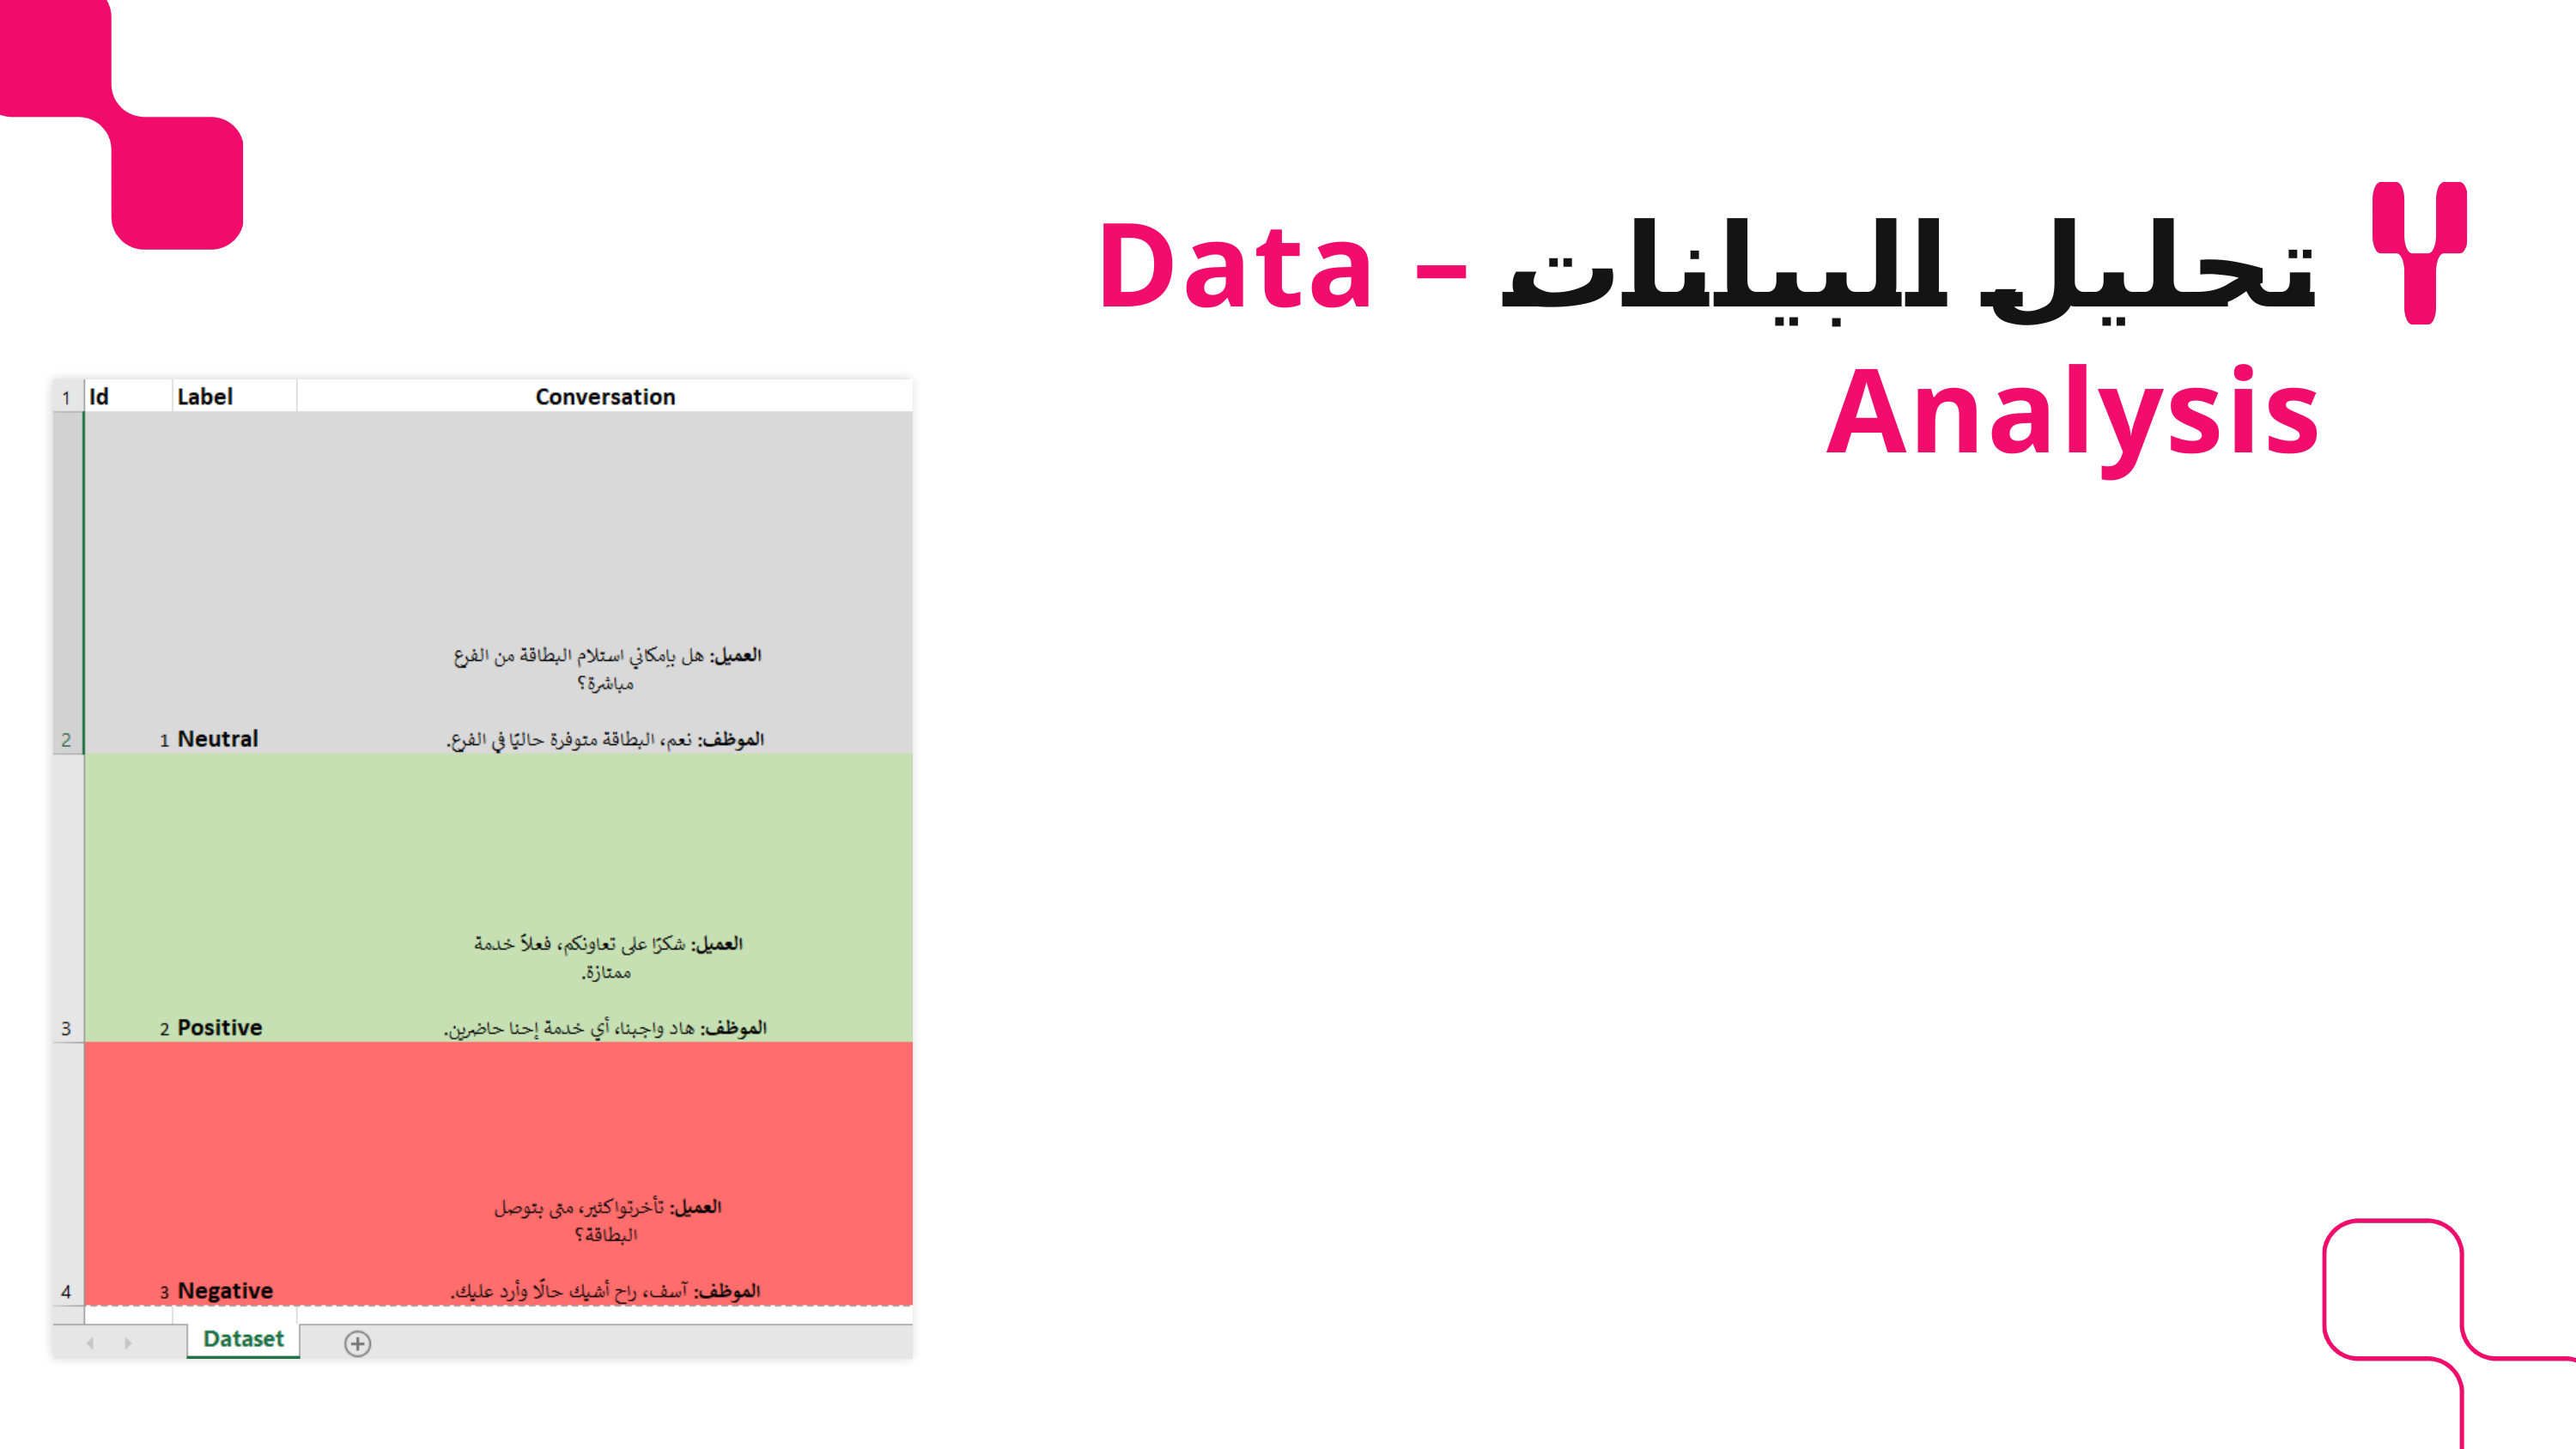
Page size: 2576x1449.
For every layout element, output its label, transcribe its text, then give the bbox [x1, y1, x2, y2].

text_box [2372, 182, 2468, 324]
text_box [0, 0, 244, 250]
text_box تحليل البيانات – Data Analysis [767, 185, 2323, 476]
picture [53, 379, 913, 1360]
text_box [2322, 1218, 2576, 1449]
